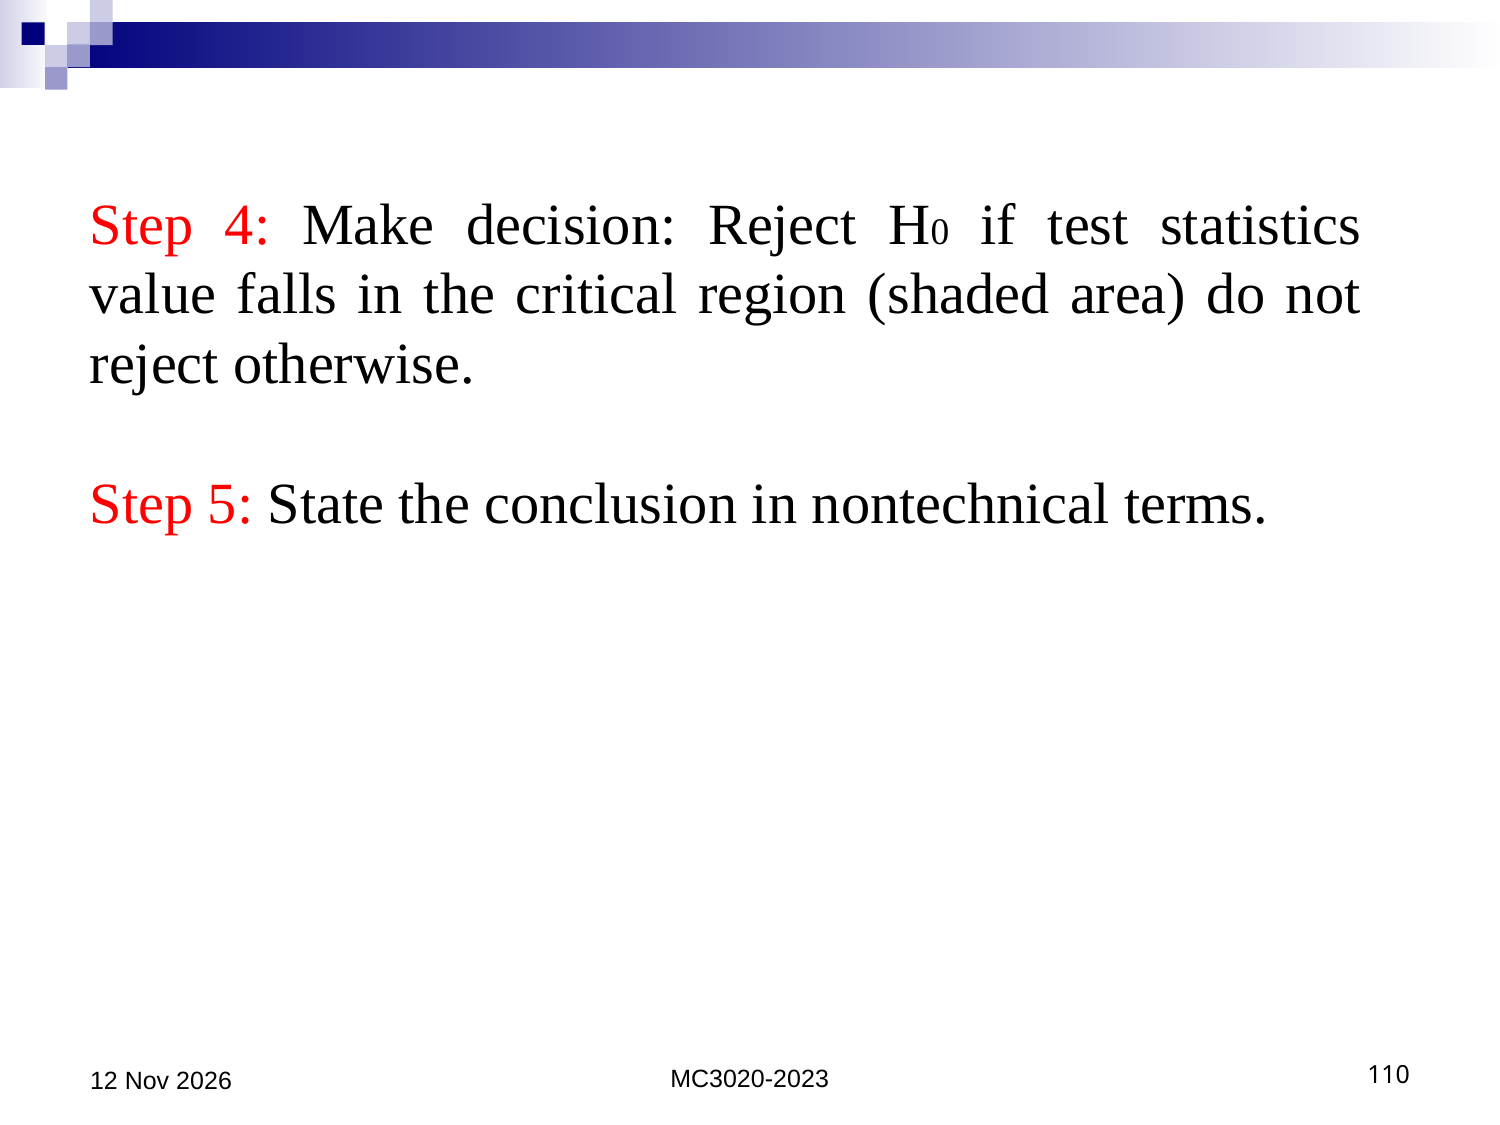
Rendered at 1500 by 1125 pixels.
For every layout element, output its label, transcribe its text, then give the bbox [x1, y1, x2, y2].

slide_number 110 [1074, 1025, 1425, 1100]
slide_number 30-May-23 [75, 1024, 425, 1103]
text_box Step 4: Make decision: Reject H0 if test statistics value falls in the critical region (shaded area) do not reject otherwise. Step 5: State the conclusion in nontechnical terms. [75, 178, 1377, 543]
footer MC3020-2023 [512, 1025, 988, 1100]
